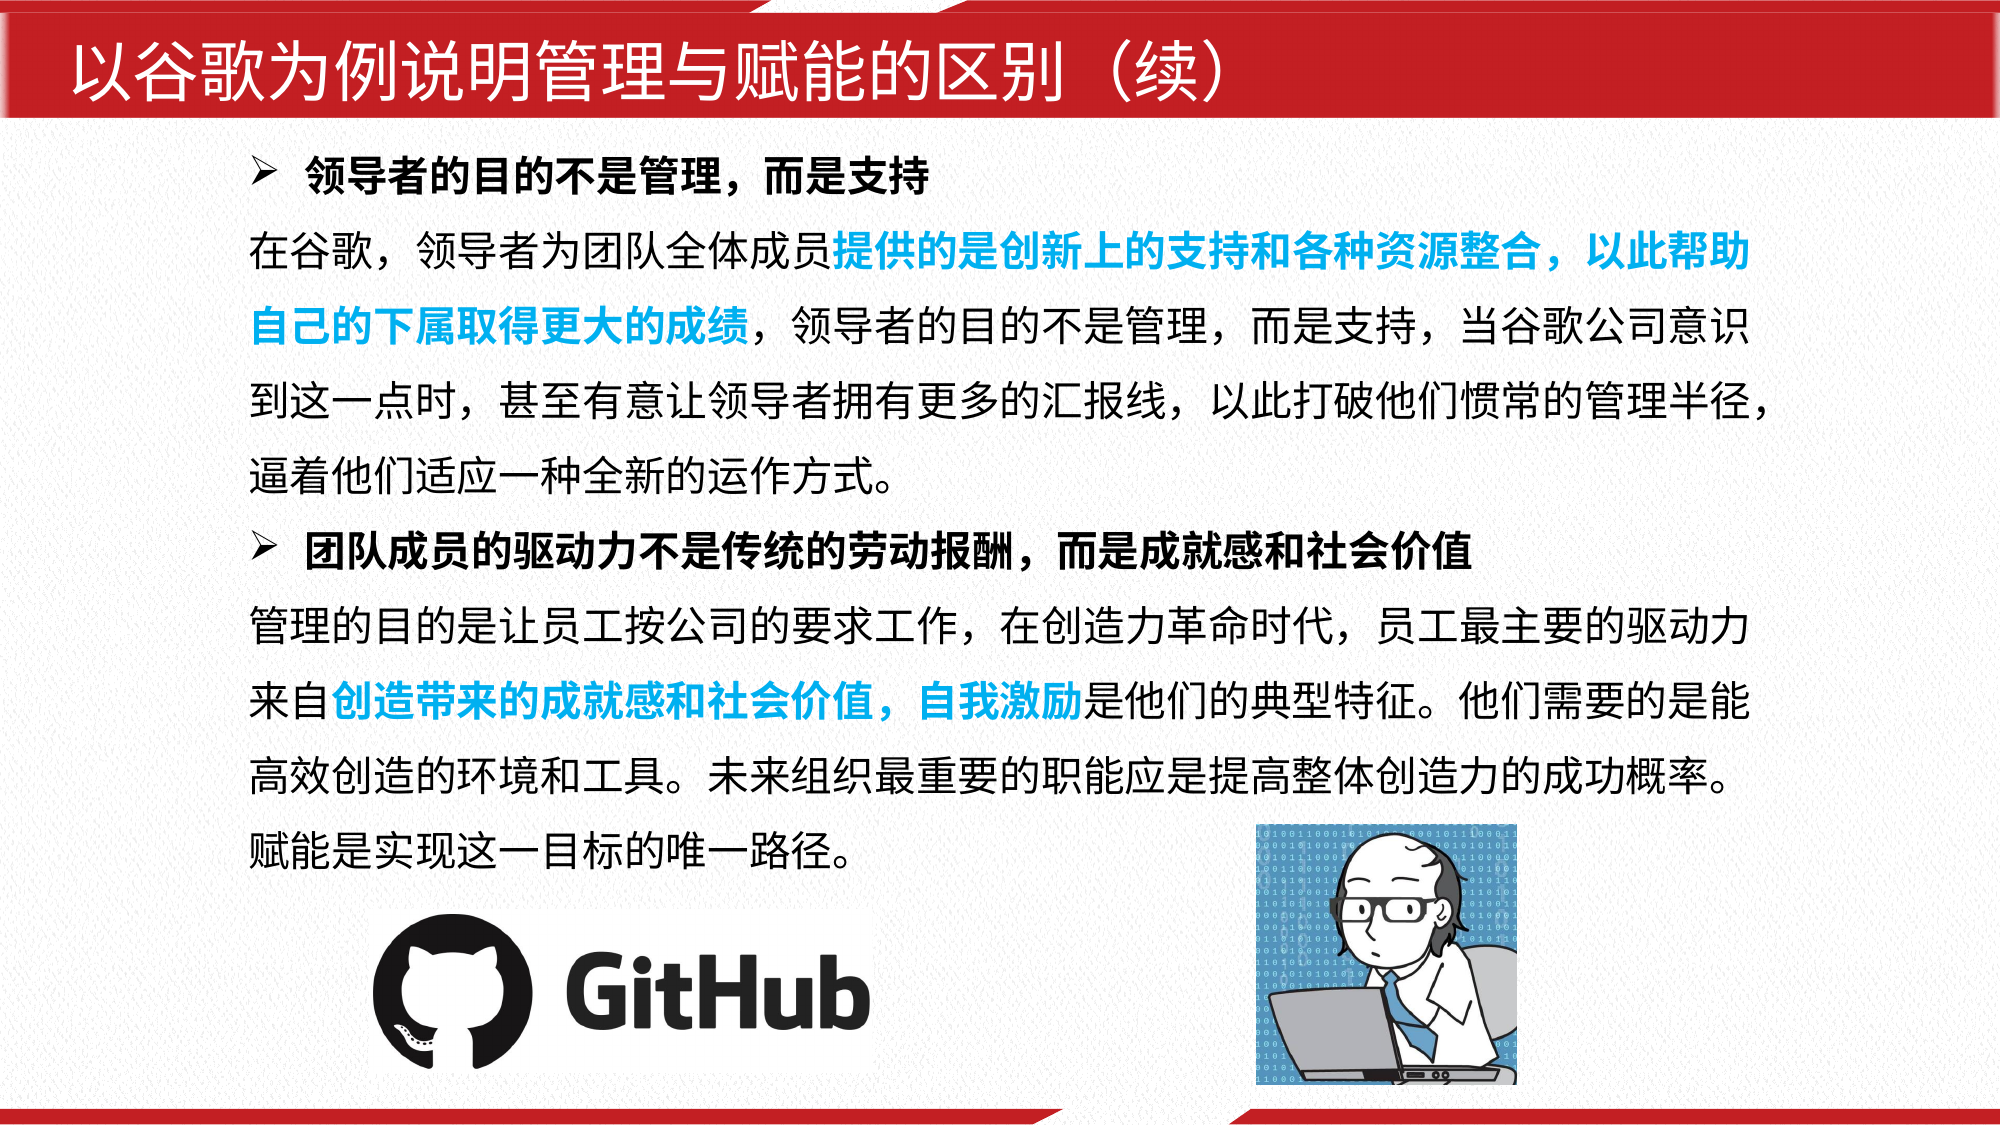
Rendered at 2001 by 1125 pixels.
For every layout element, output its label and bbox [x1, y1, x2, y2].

picture [0, 12, 2000, 118]
picture [369, 909, 873, 1073]
text_box [0, 118, 2000, 1125]
picture [1256, 824, 1517, 1085]
text_box [0, 0, 2000, 12]
